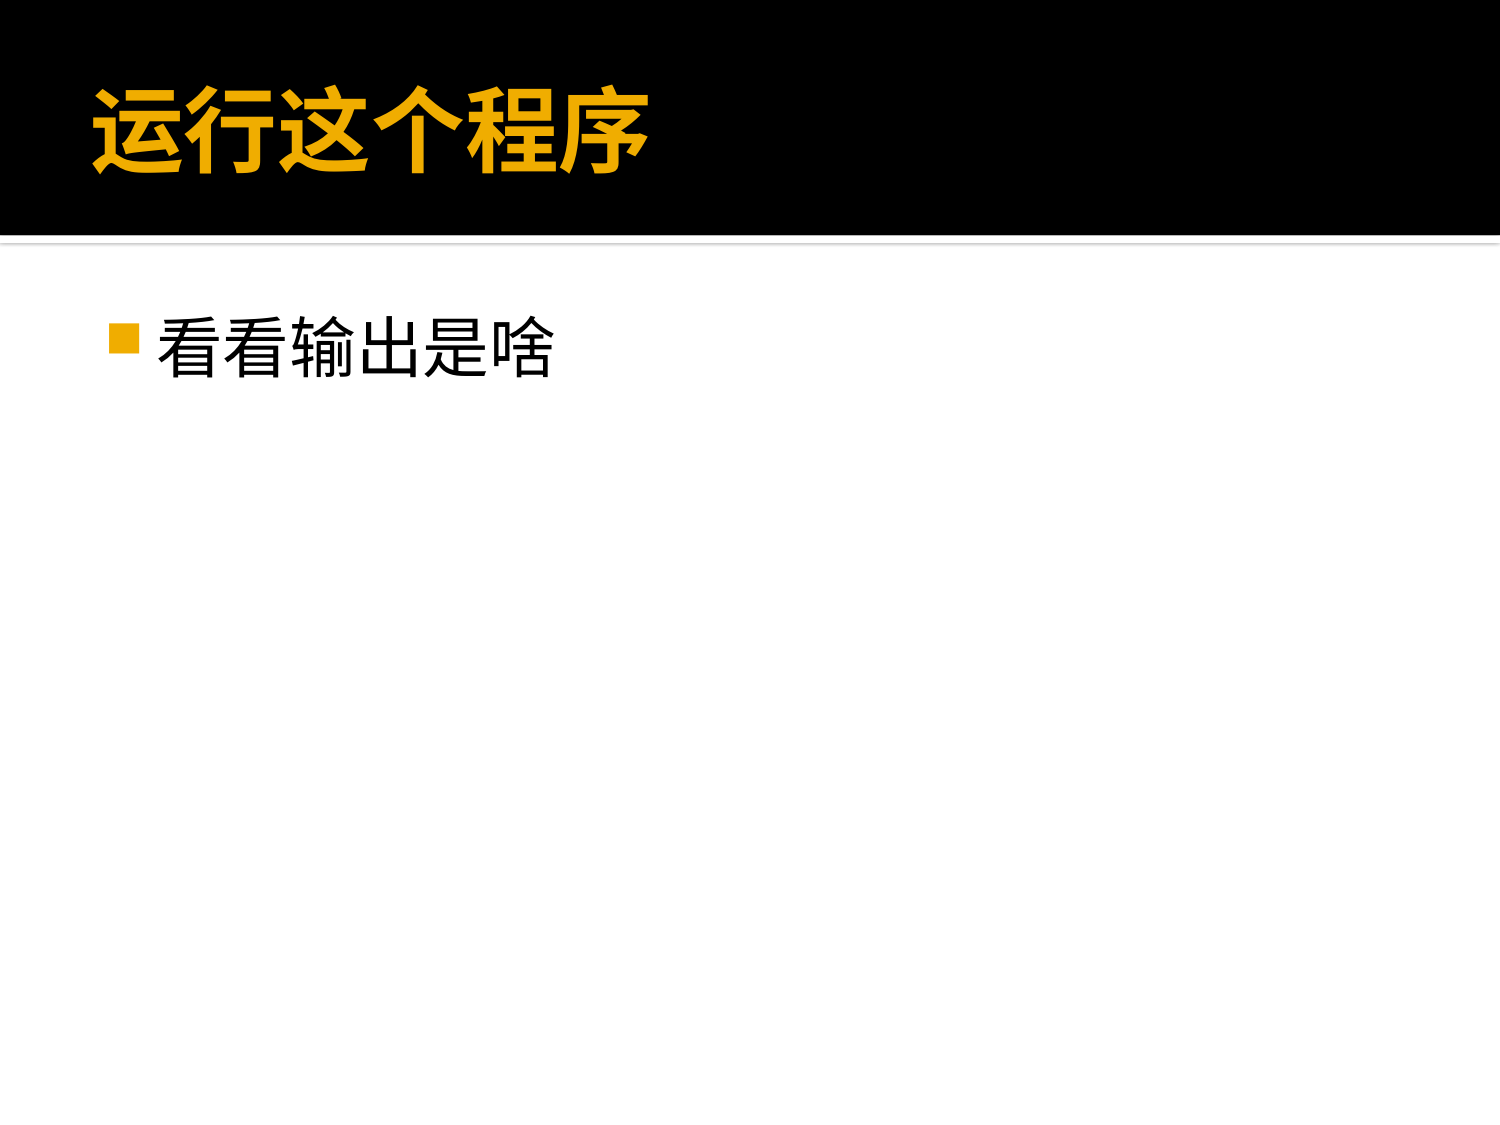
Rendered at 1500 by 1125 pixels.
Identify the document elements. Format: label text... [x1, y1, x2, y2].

list 看看输出是啥 [75, 291, 1425, 1050]
title 运行这个程序 [75, 25, 1425, 231]
